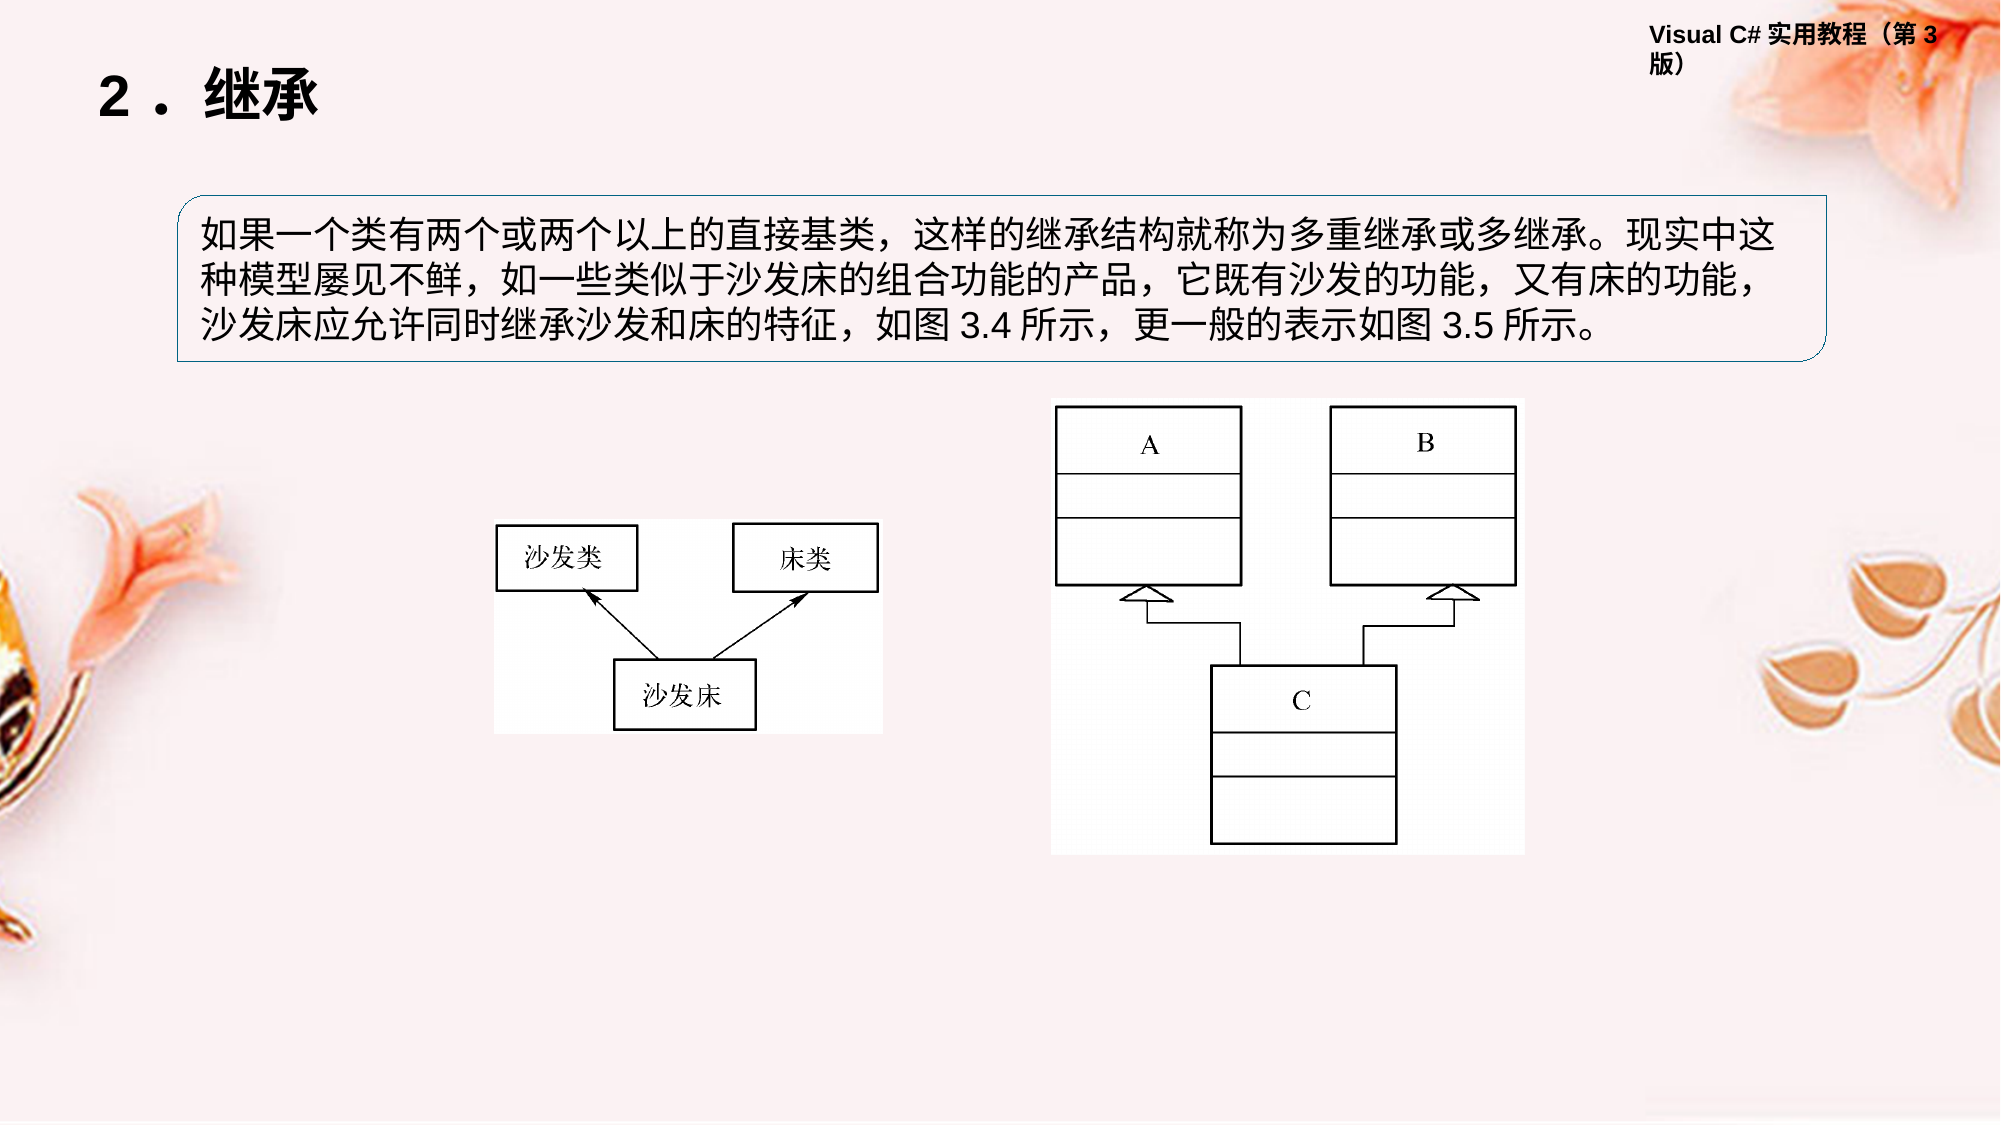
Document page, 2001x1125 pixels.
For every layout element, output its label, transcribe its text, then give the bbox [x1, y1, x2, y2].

text_box 如果一个类有两个或两个以上的直接基类，这样的继承结构就称为多重继承或多继承。现实中这种模型屡见不鲜，如一些类似于沙发床的组合功能的产品，它既有沙发的功能，又有床的功能，沙发床应允许同时继承沙发和床的特征，如图3.4所示，更一般的表示如图3.5所示。 [177, 195, 1827, 362]
text_box 2．继承 [83, 58, 773, 136]
picture [0, 0, 2001, 1125]
